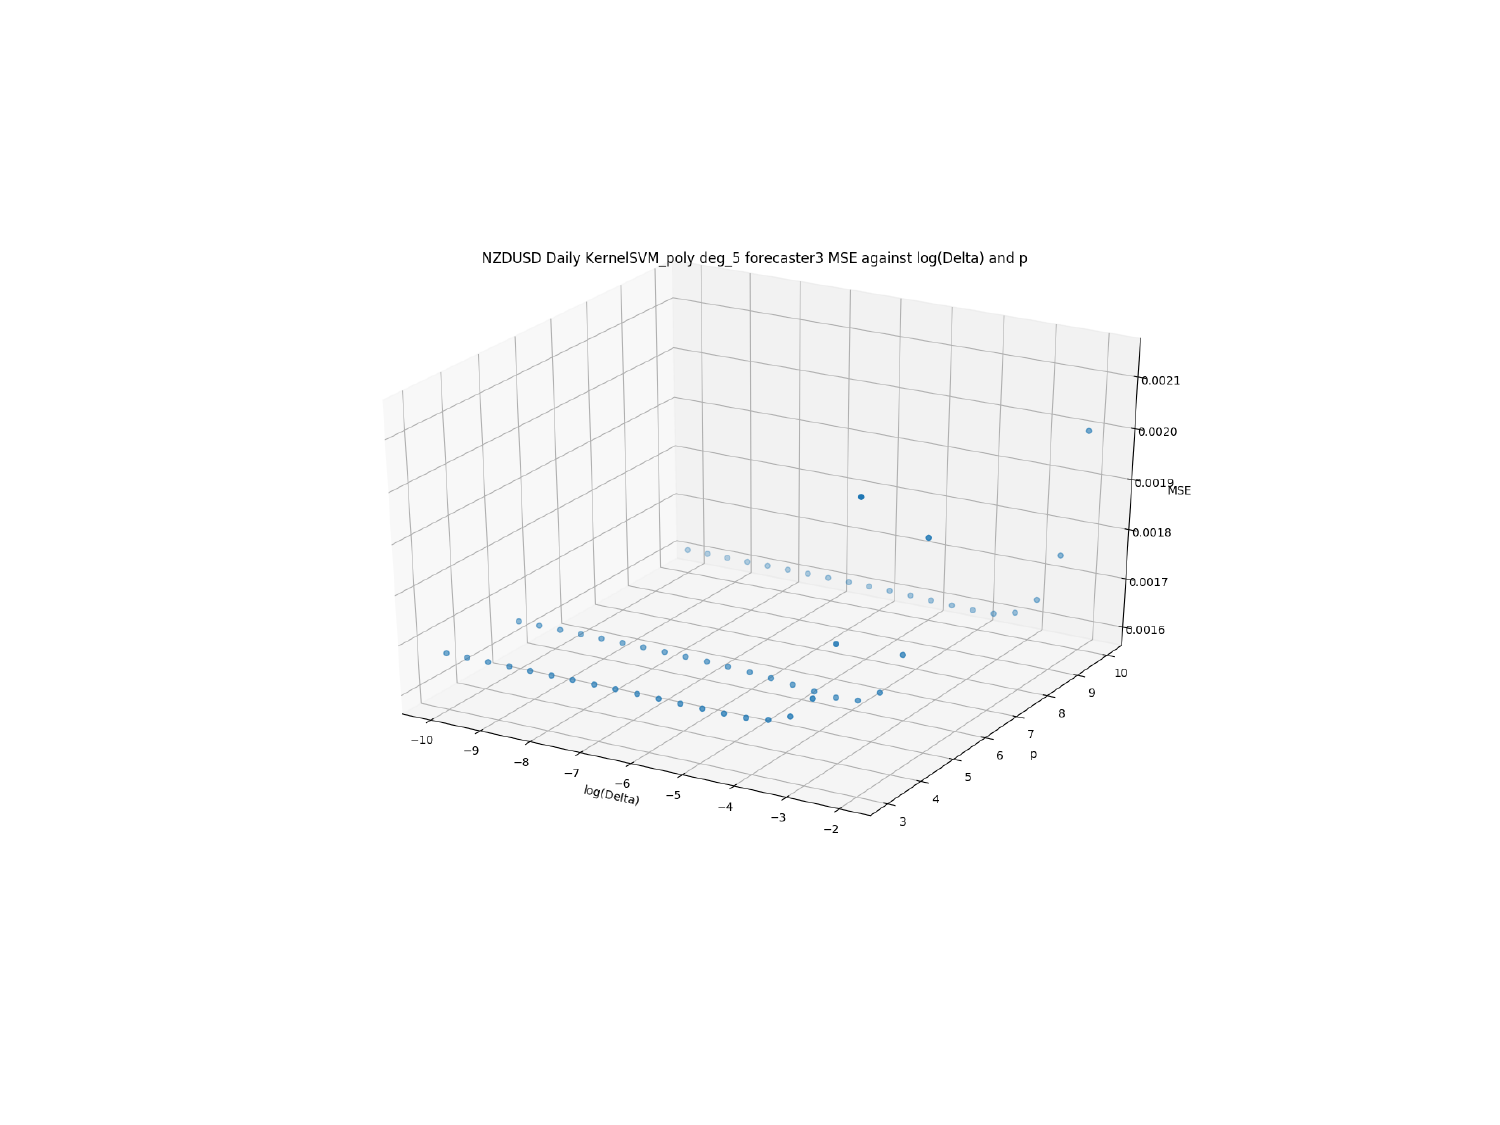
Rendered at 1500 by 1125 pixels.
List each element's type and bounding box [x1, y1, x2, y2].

picture [119, 119, 1358, 946]
